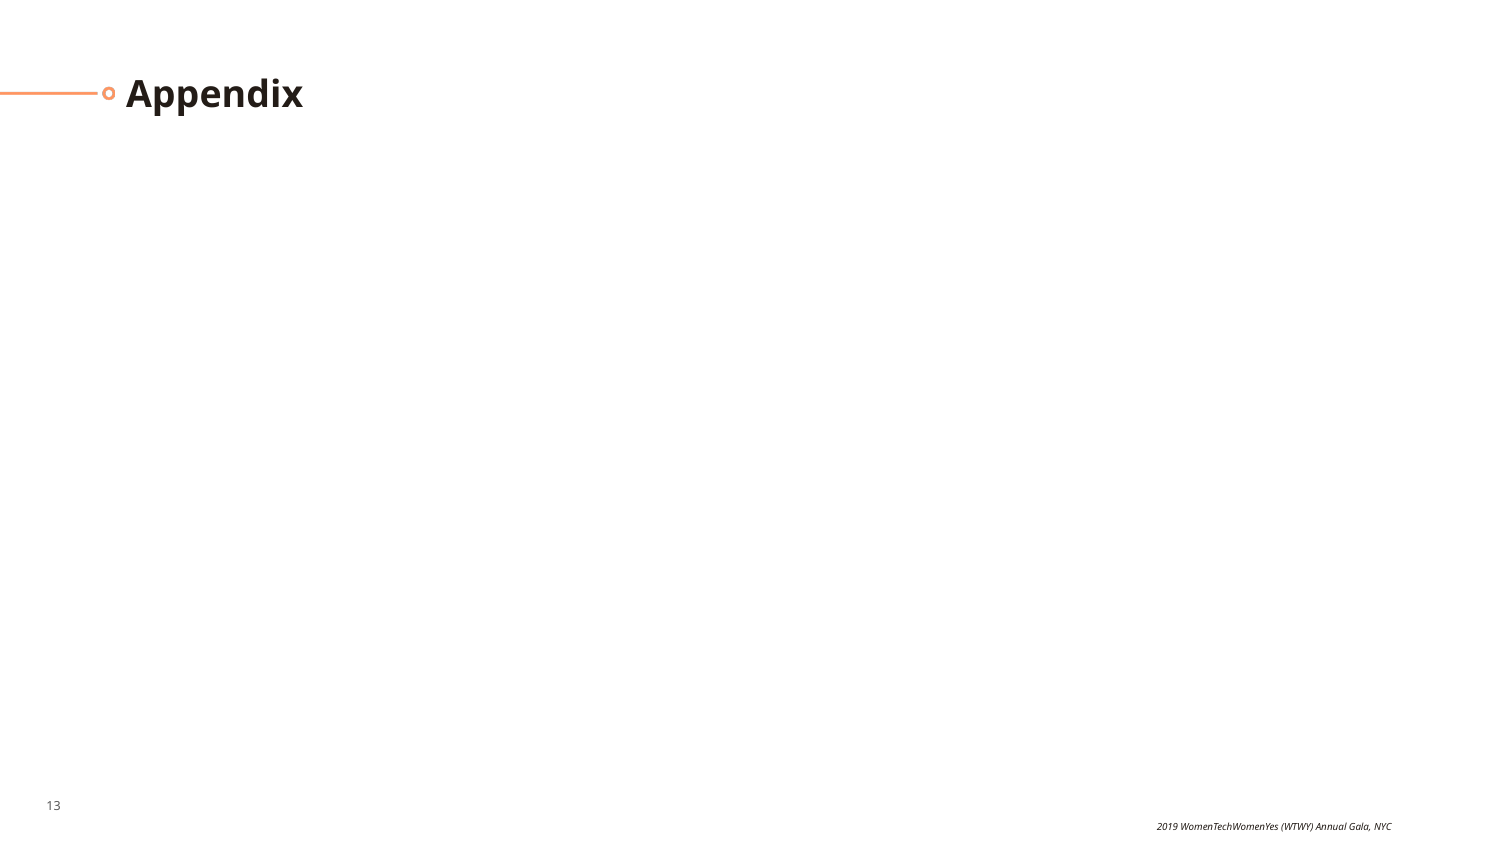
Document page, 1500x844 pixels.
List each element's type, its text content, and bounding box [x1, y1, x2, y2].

picture [0, 72, 111, 116]
title Appendix [111, 7, 1477, 178]
text_box 2019 WomenTechWomenYes (WTWY) Annual Gala, NYC [1141, 812, 1477, 844]
